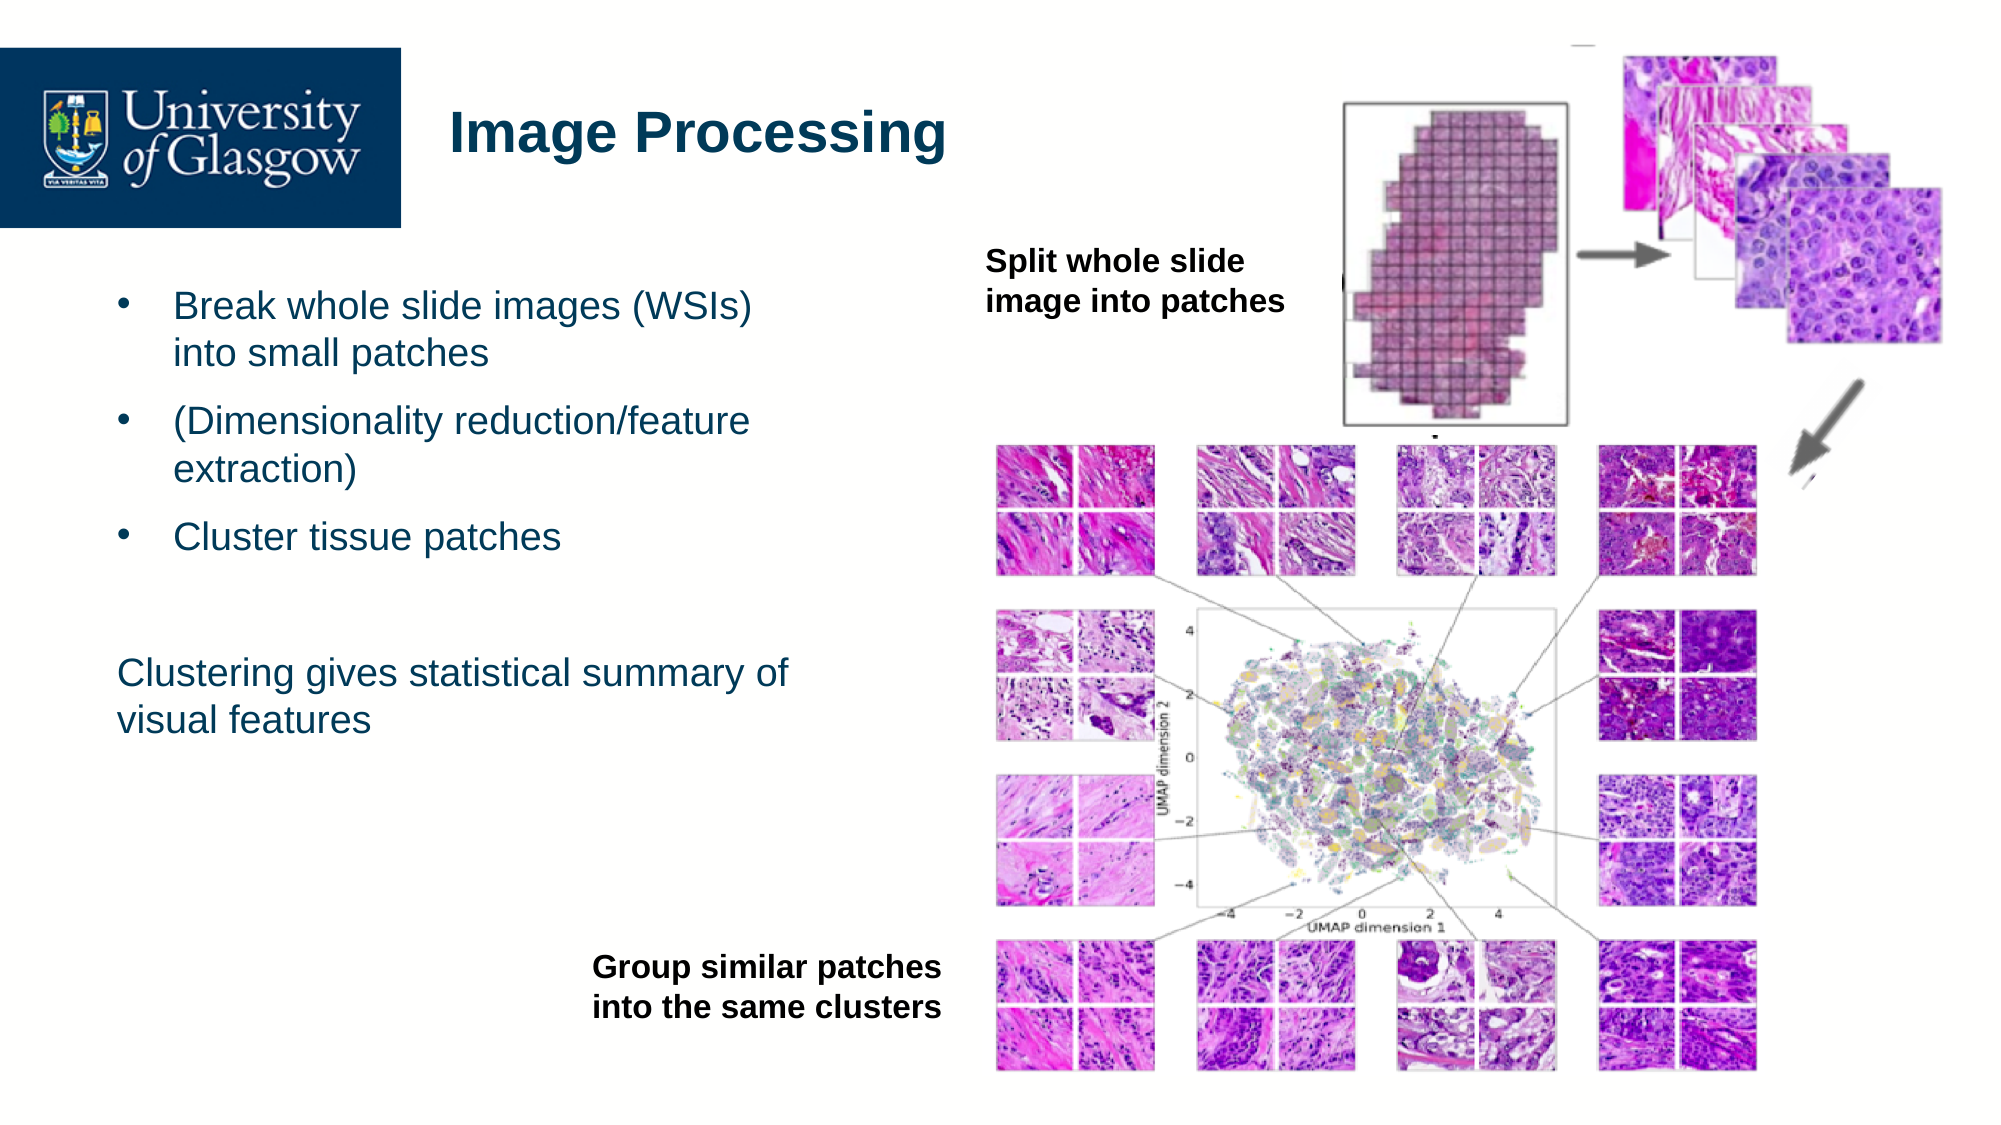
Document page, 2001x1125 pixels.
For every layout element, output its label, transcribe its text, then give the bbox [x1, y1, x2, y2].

text_box Group similar patches into the same clusters [577, 930, 977, 1040]
subtitle Break whole slide images (WSIs) into small patches (Dimensionality reduction/feature extraction) Cluster tissue patches Clustering gives statistical summary of visual features [101, 272, 816, 1013]
title Image Processing [434, 95, 1455, 225]
text_box Split whole slide image into patches [970, 224, 1324, 335]
picture [0, 0, 2000, 1125]
